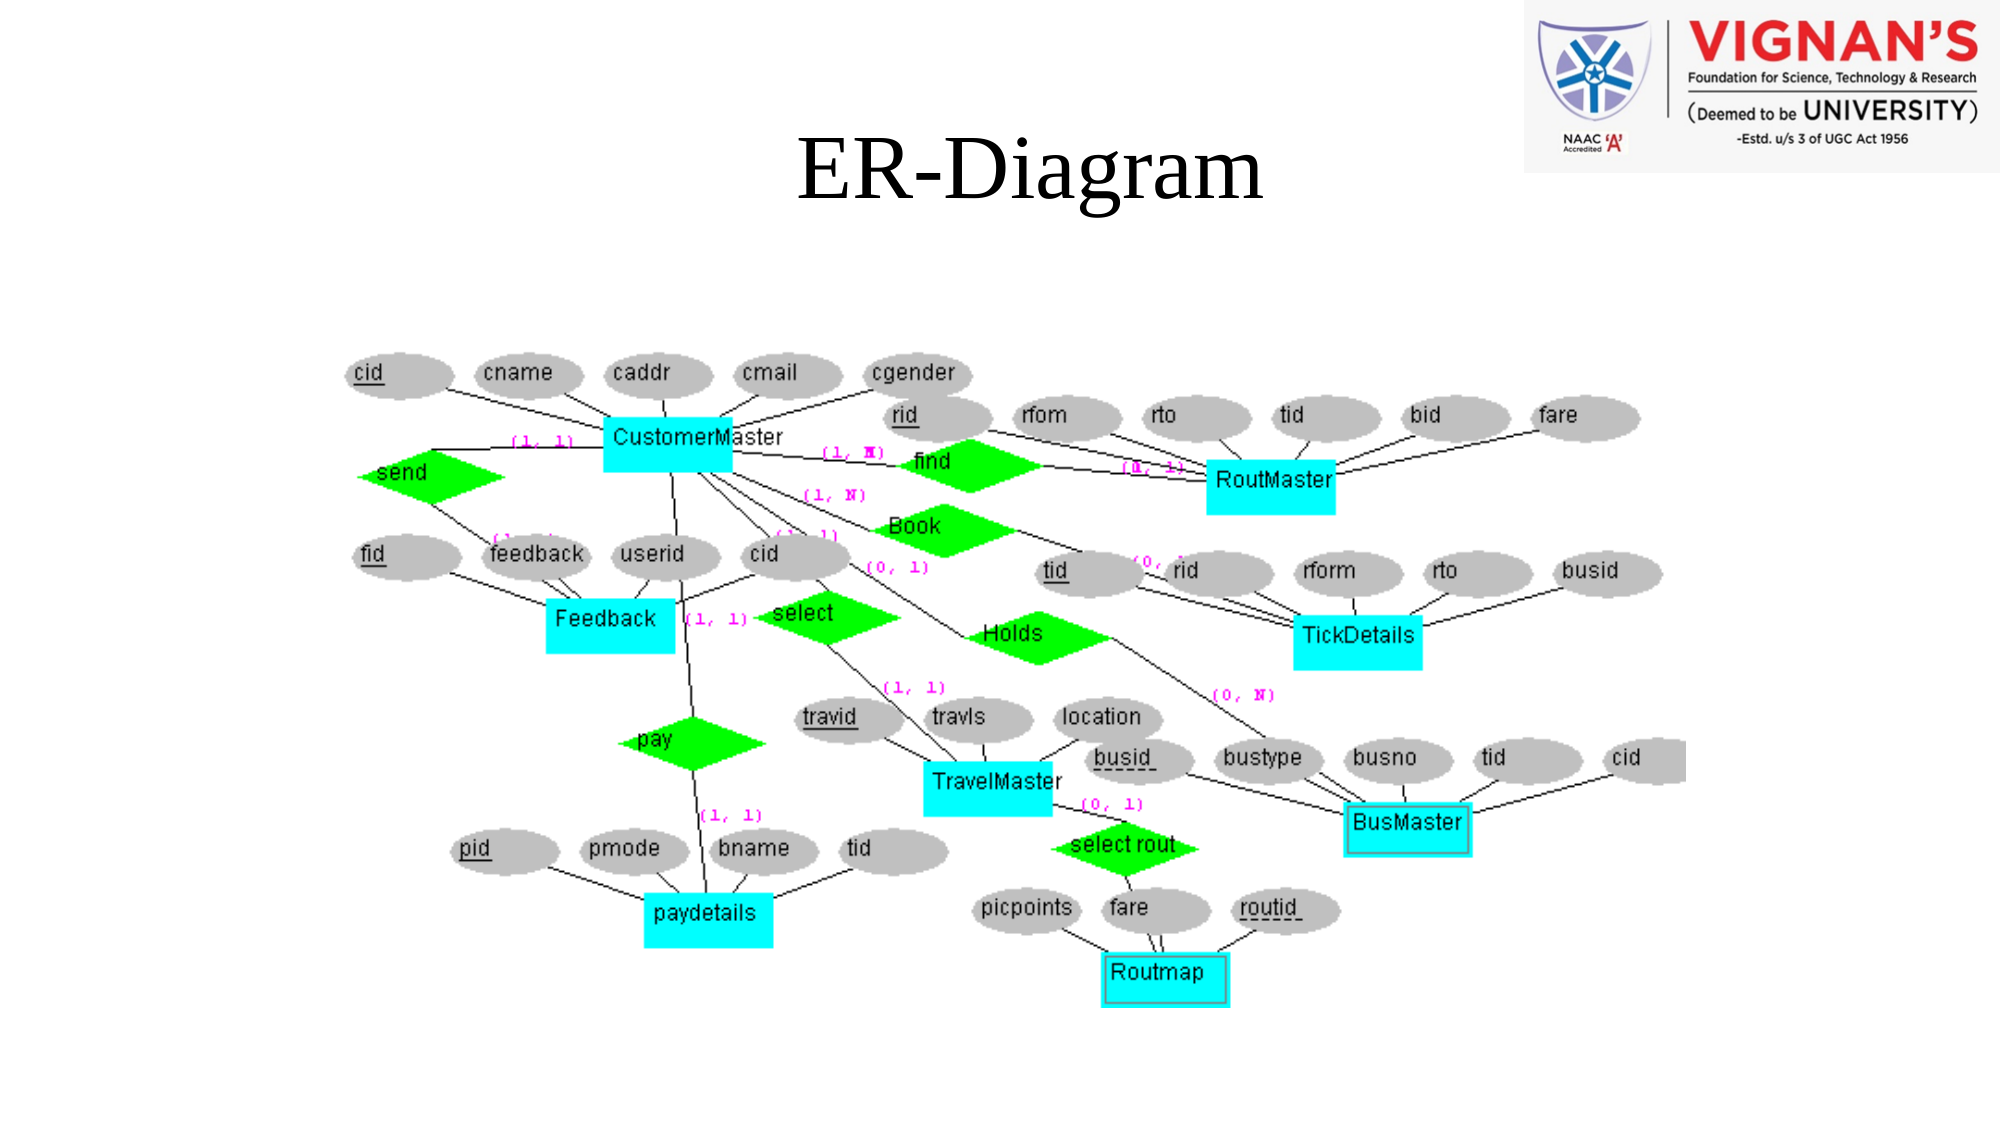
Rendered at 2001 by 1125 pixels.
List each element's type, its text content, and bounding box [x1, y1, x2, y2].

title ER-Diagram [137, 59, 1863, 278]
picture [1524, 0, 2000, 173]
picture [341, 349, 1686, 1008]
